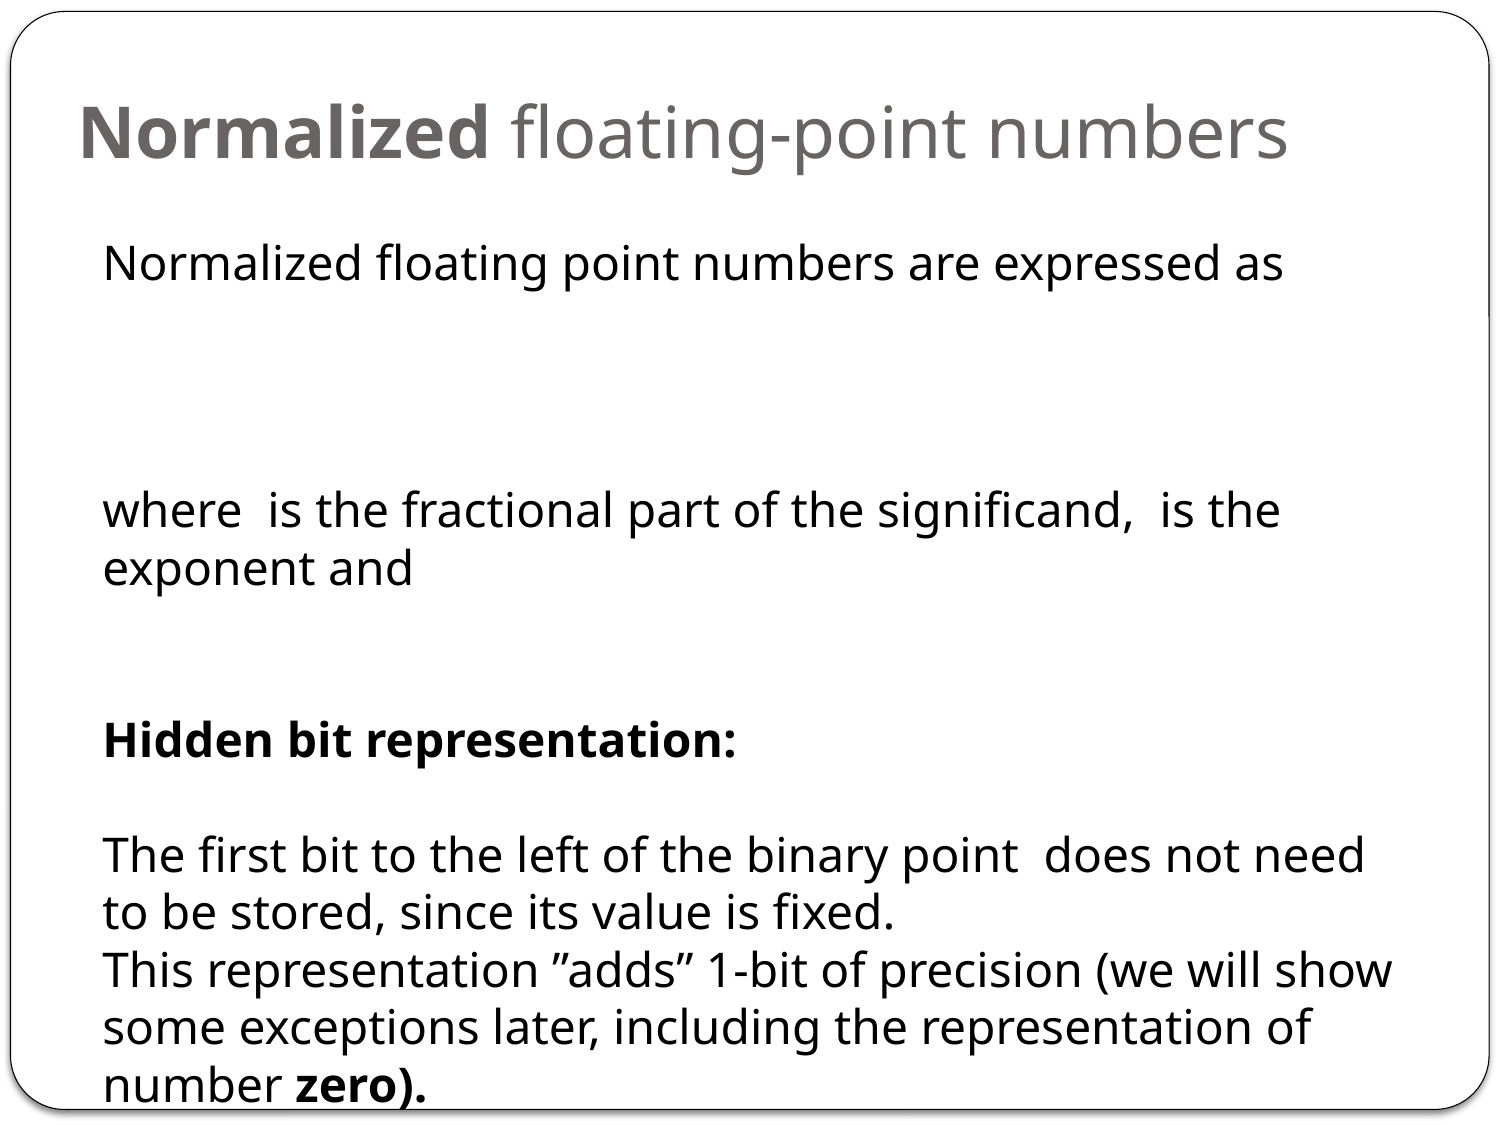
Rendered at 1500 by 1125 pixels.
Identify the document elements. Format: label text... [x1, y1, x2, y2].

text_box Normalized floating-point numbers [62, 0, 1338, 188]
